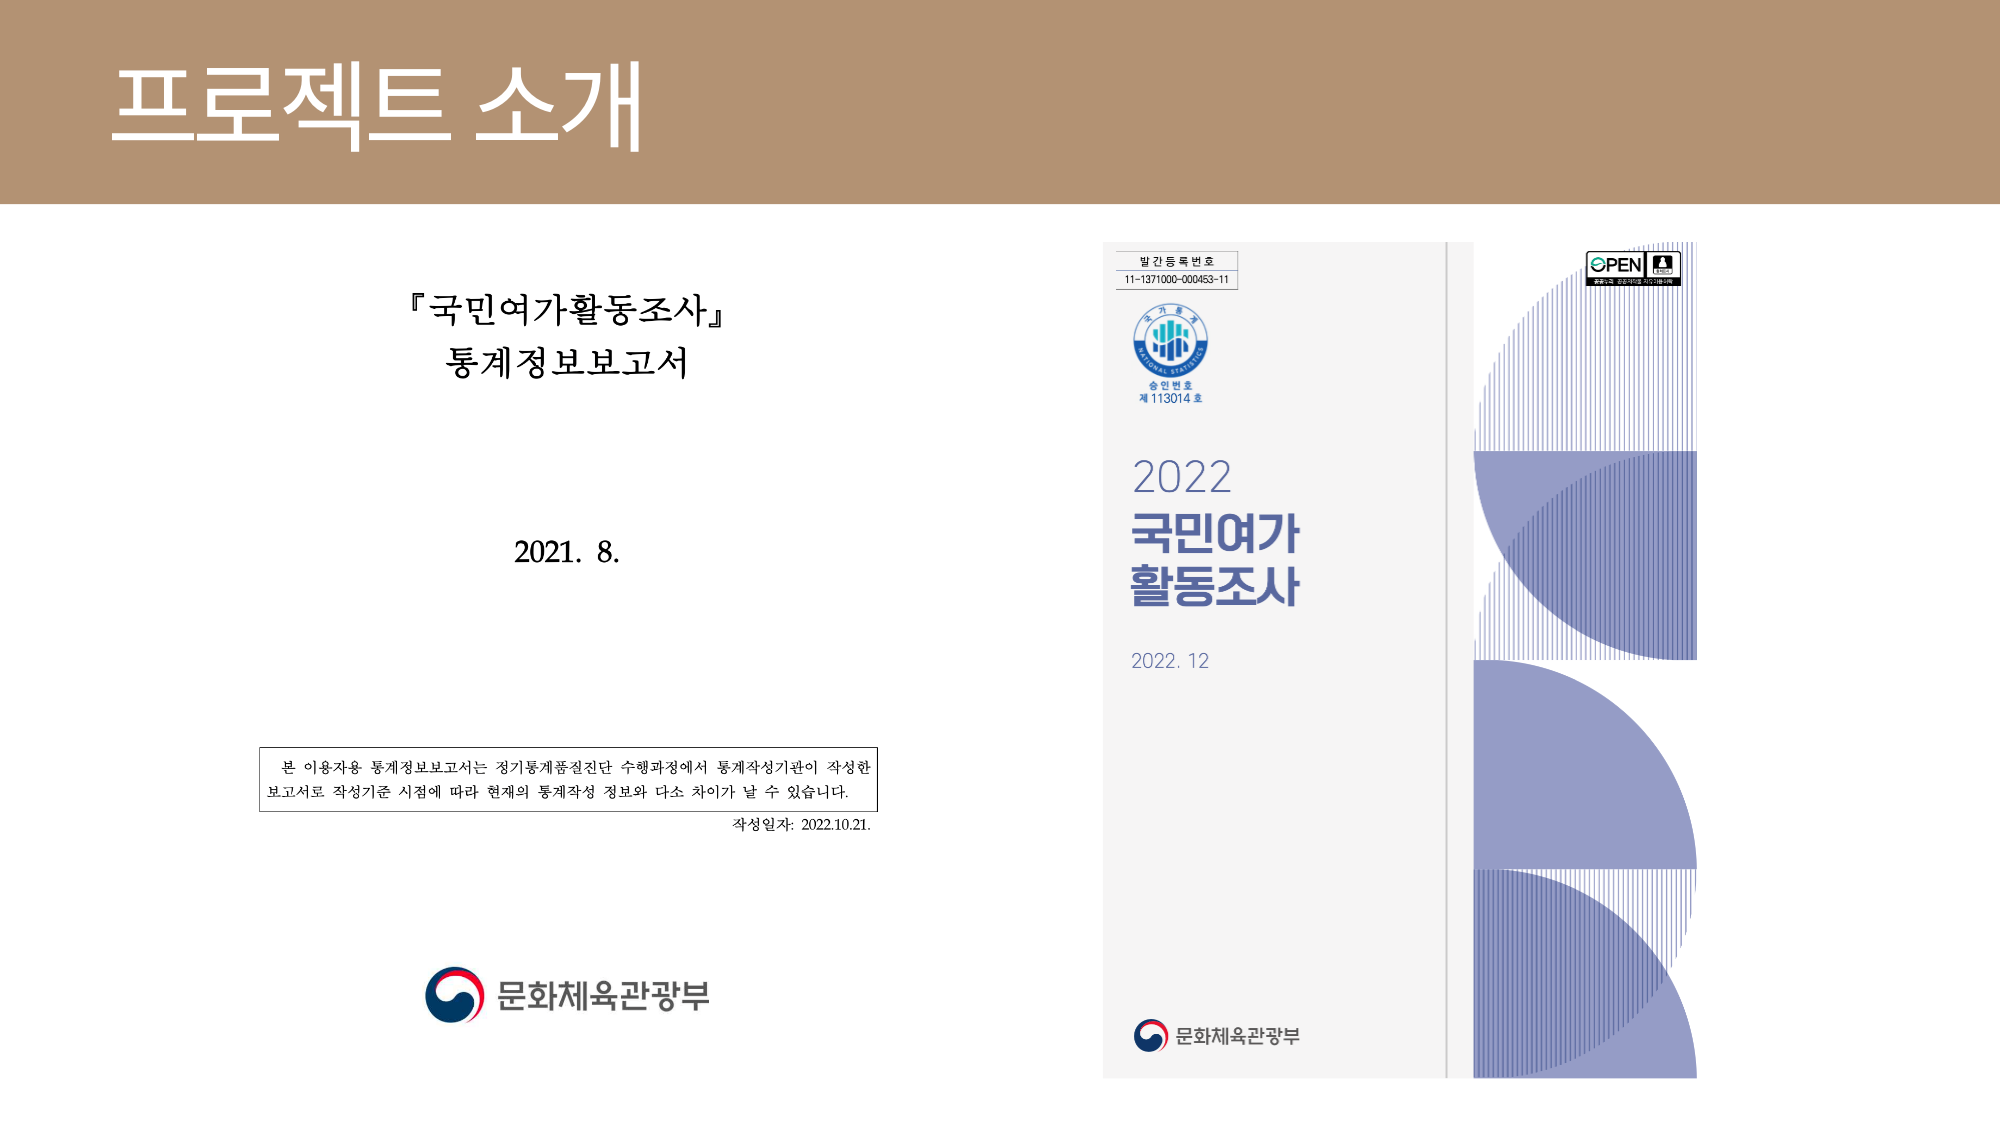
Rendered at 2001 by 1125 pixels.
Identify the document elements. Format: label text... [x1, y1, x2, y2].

text_box [0, 0, 2000, 205]
picture [241, 242, 899, 1079]
picture [1101, 242, 1699, 1079]
text_box 프로젝트 소개 [92, 37, 665, 173]
